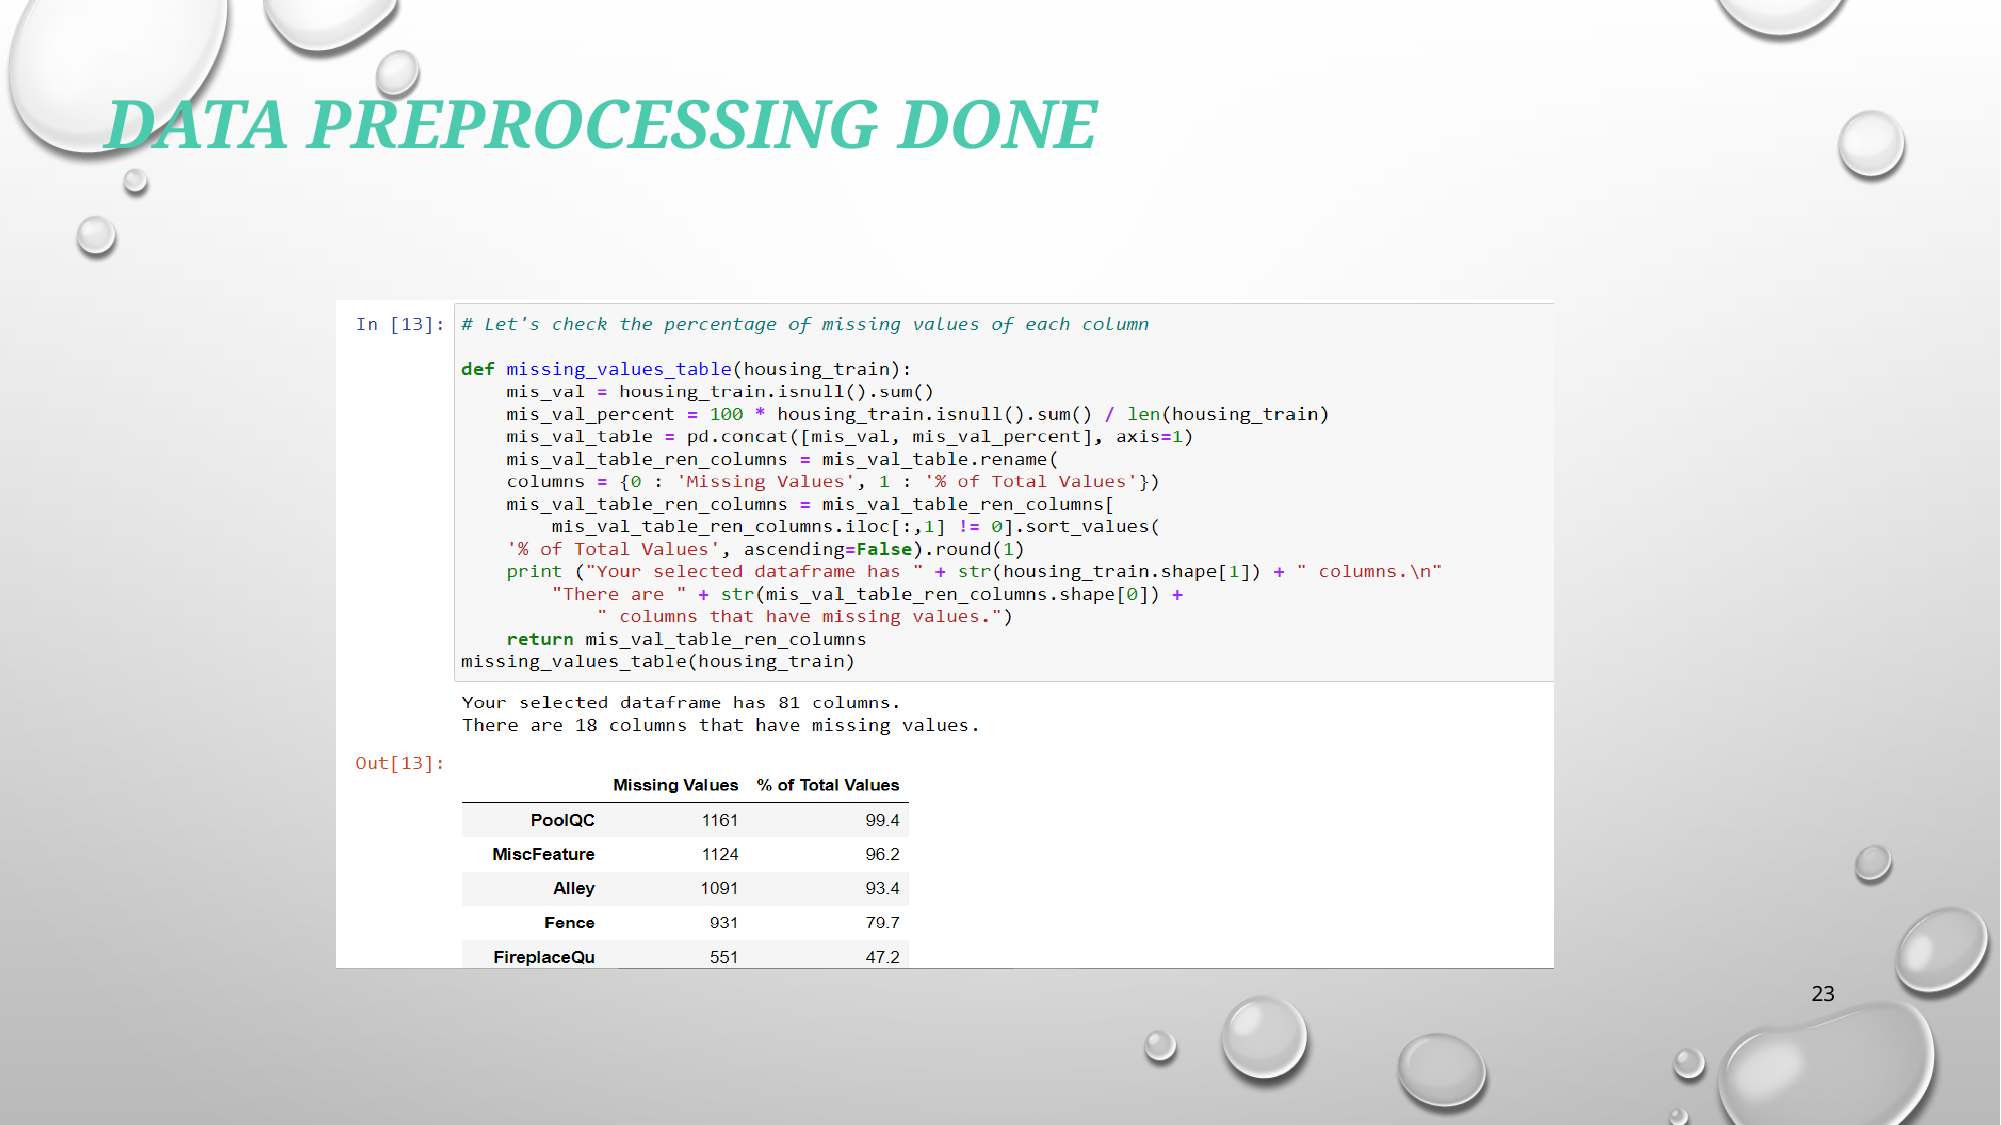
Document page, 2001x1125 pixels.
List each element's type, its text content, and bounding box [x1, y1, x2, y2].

picture [0, 0, 2000, 1125]
slide_number 23 [1724, 965, 1851, 1025]
text_box DATA PREPROCESSING DONE [89, 74, 1673, 170]
